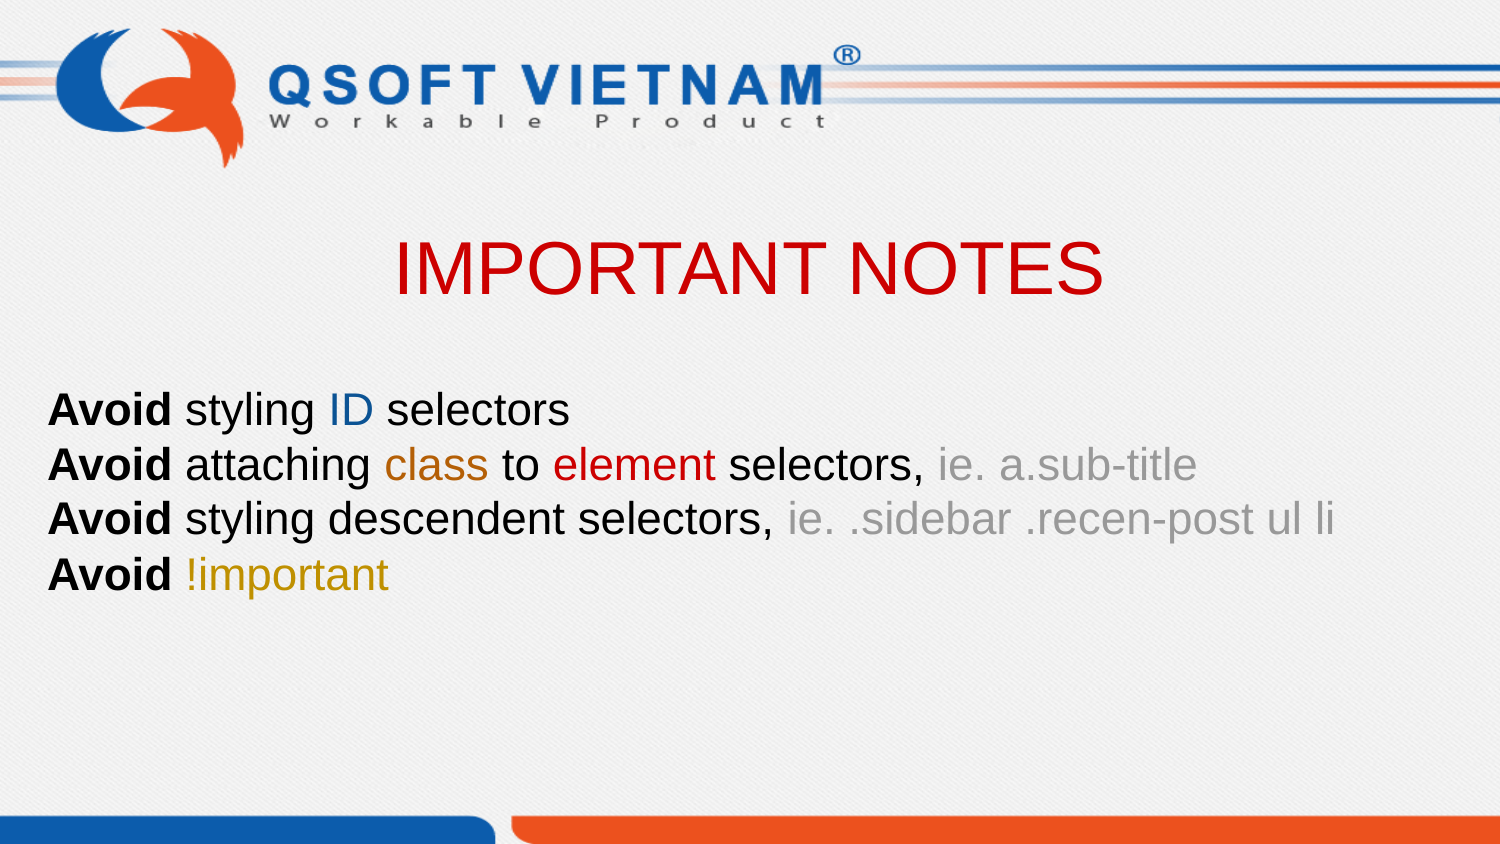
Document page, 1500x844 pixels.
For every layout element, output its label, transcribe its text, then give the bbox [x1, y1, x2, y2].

text_box IMPORTANT NOTES [75, 194, 1425, 335]
picture [0, 0, 1500, 844]
text_box Avoid styling ID selectors Avoid attaching class to element selectors, ie. a.sub-title Avoid styling descendent selectors, ie. .sidebar .recen-post ul li Avoid !important [32, 364, 1470, 815]
